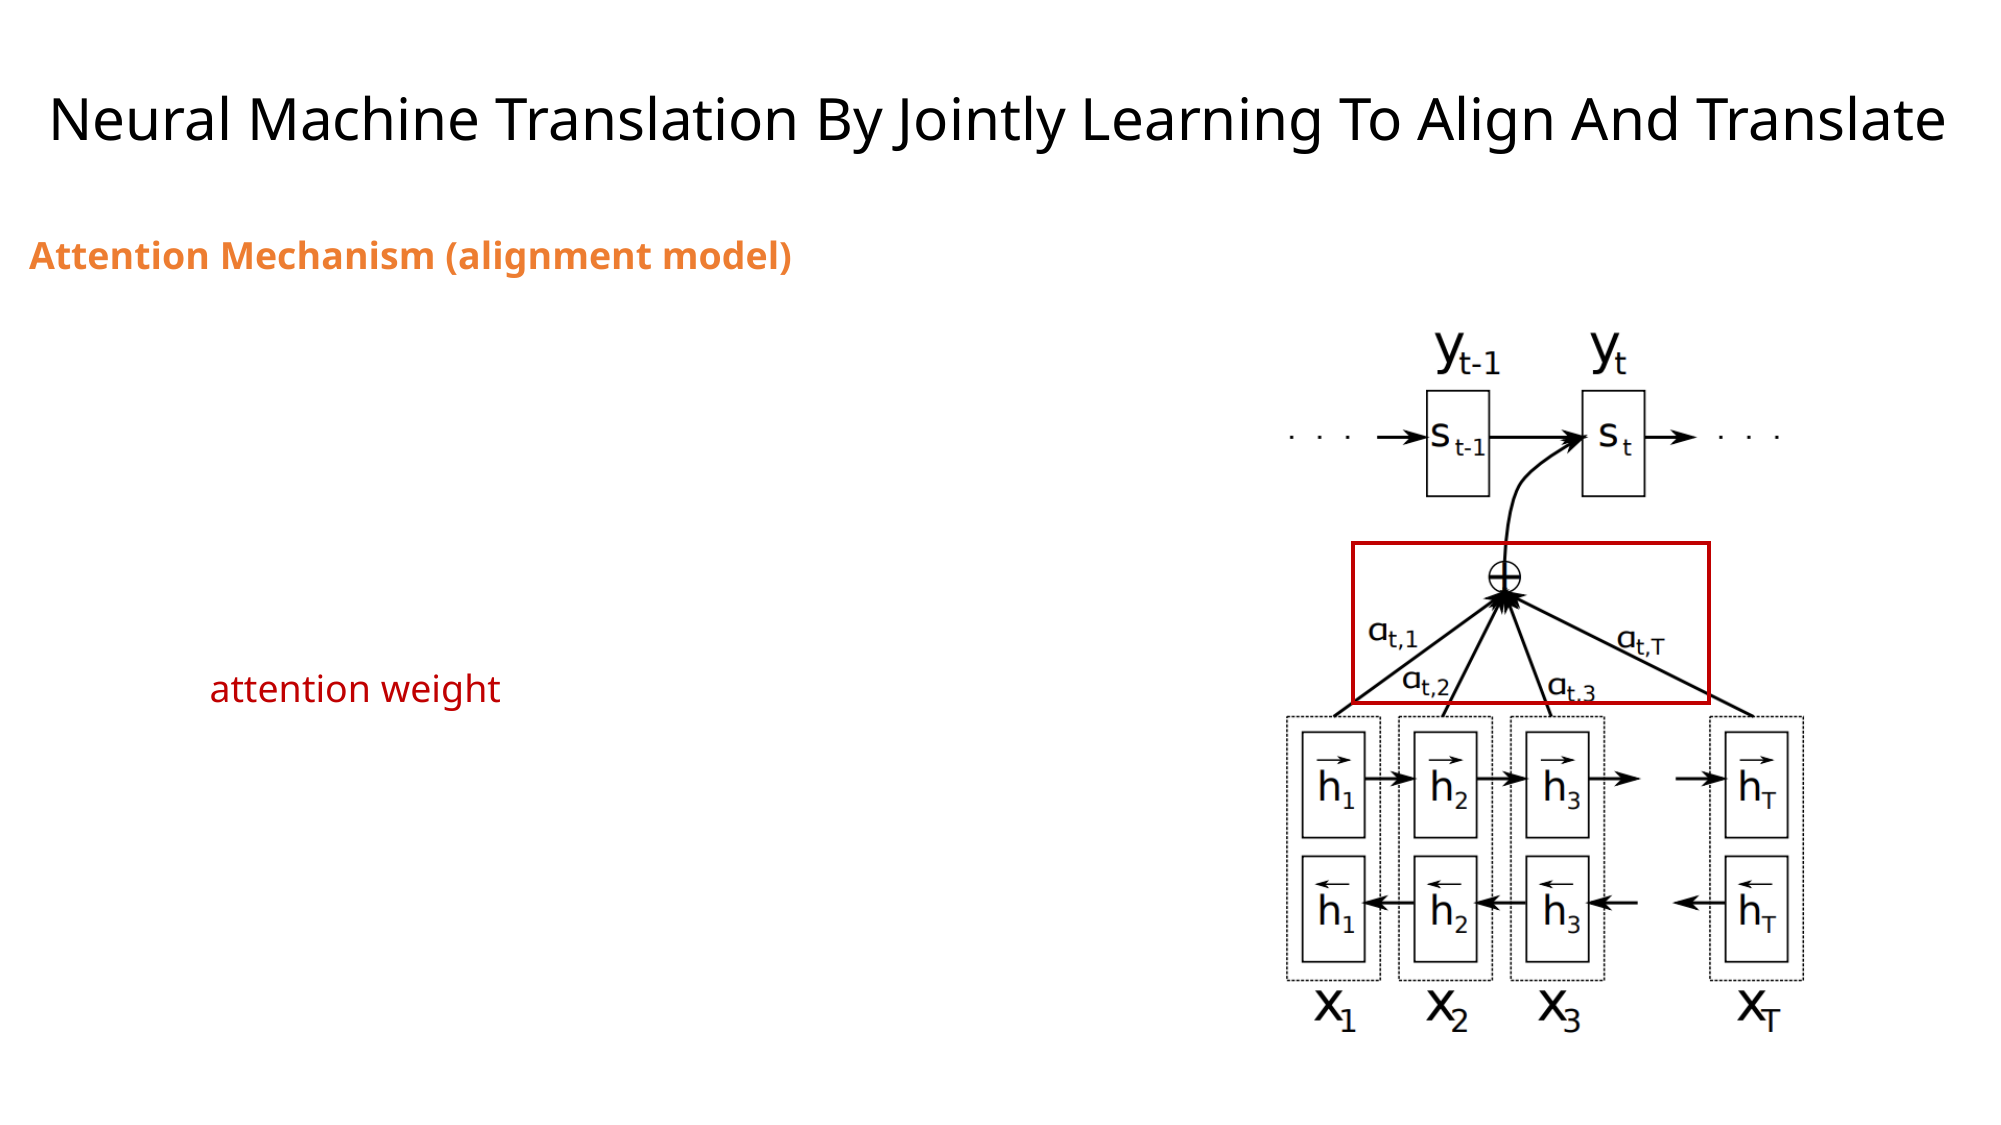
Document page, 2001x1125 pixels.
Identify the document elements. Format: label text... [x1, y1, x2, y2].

text_box Neural Machine Translation By Jointly Learning To Align And Translate [33, 40, 1962, 160]
text_box attention weight [194, 657, 517, 718]
picture [1259, 319, 1827, 1057]
text_box Attention Mechanism (alignment model) [14, 202, 808, 285]
